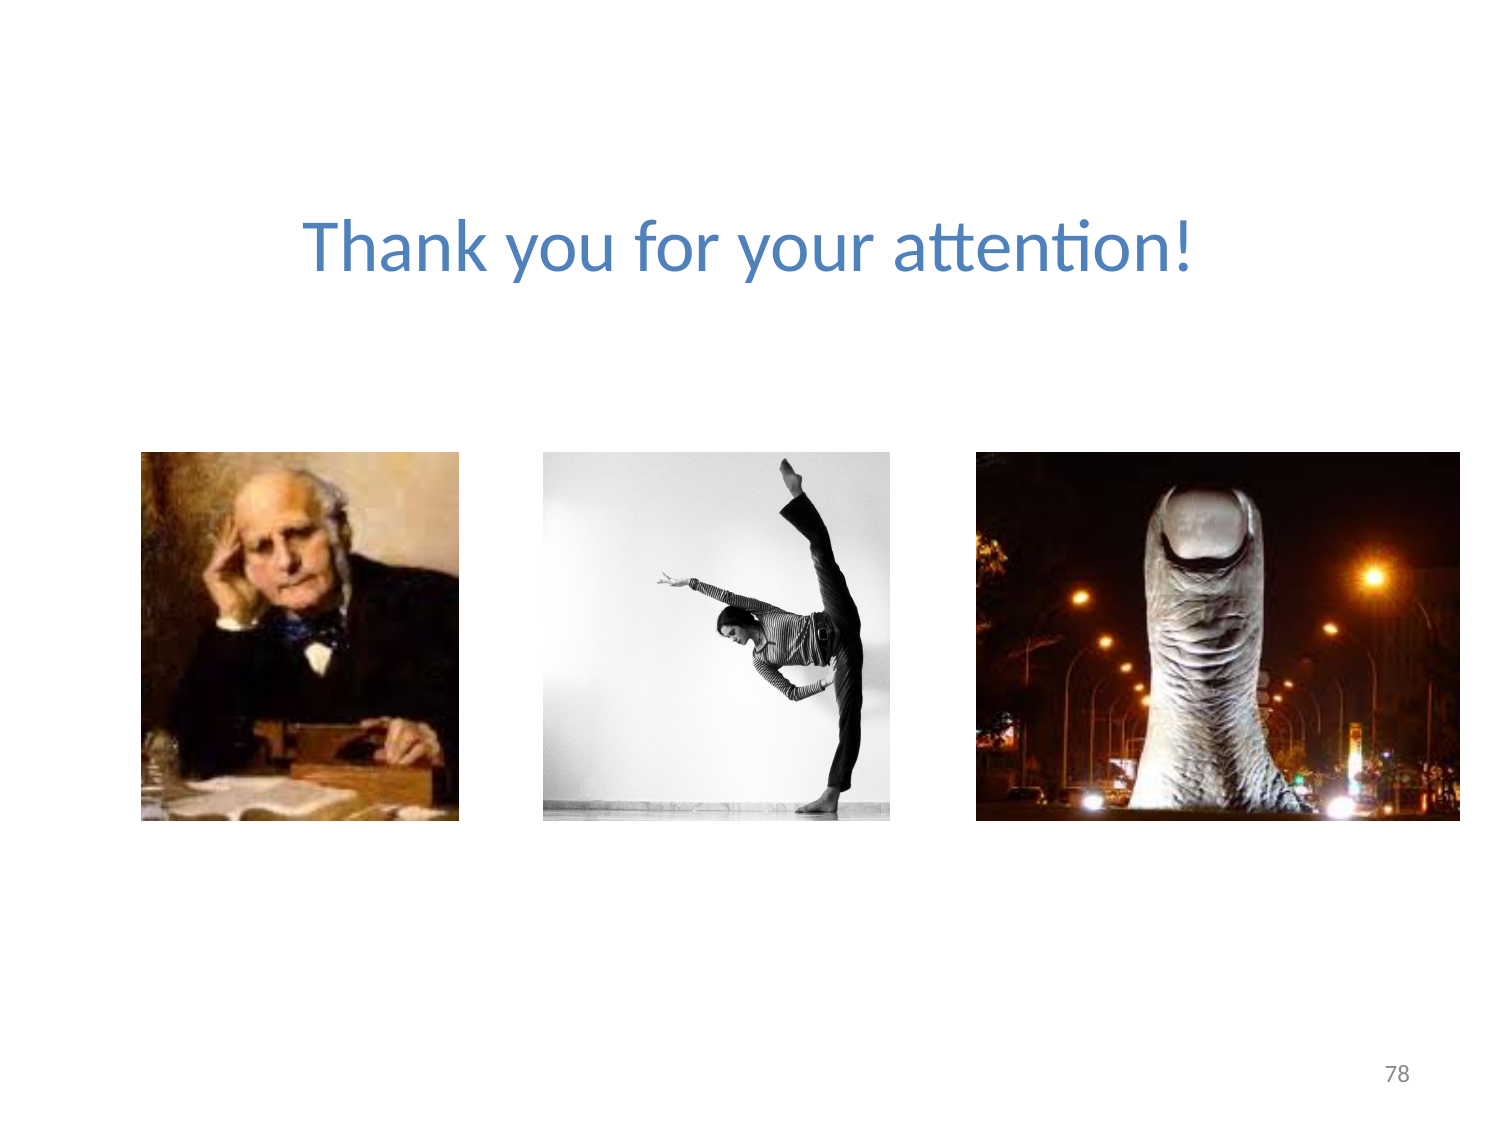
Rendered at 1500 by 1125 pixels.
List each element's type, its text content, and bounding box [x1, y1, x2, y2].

title Thank you for your attention! [75, 147, 1425, 336]
slide_number 78 [1074, 1042, 1425, 1103]
picture [141, 452, 459, 822]
picture [543, 452, 890, 822]
picture [976, 452, 1460, 822]
